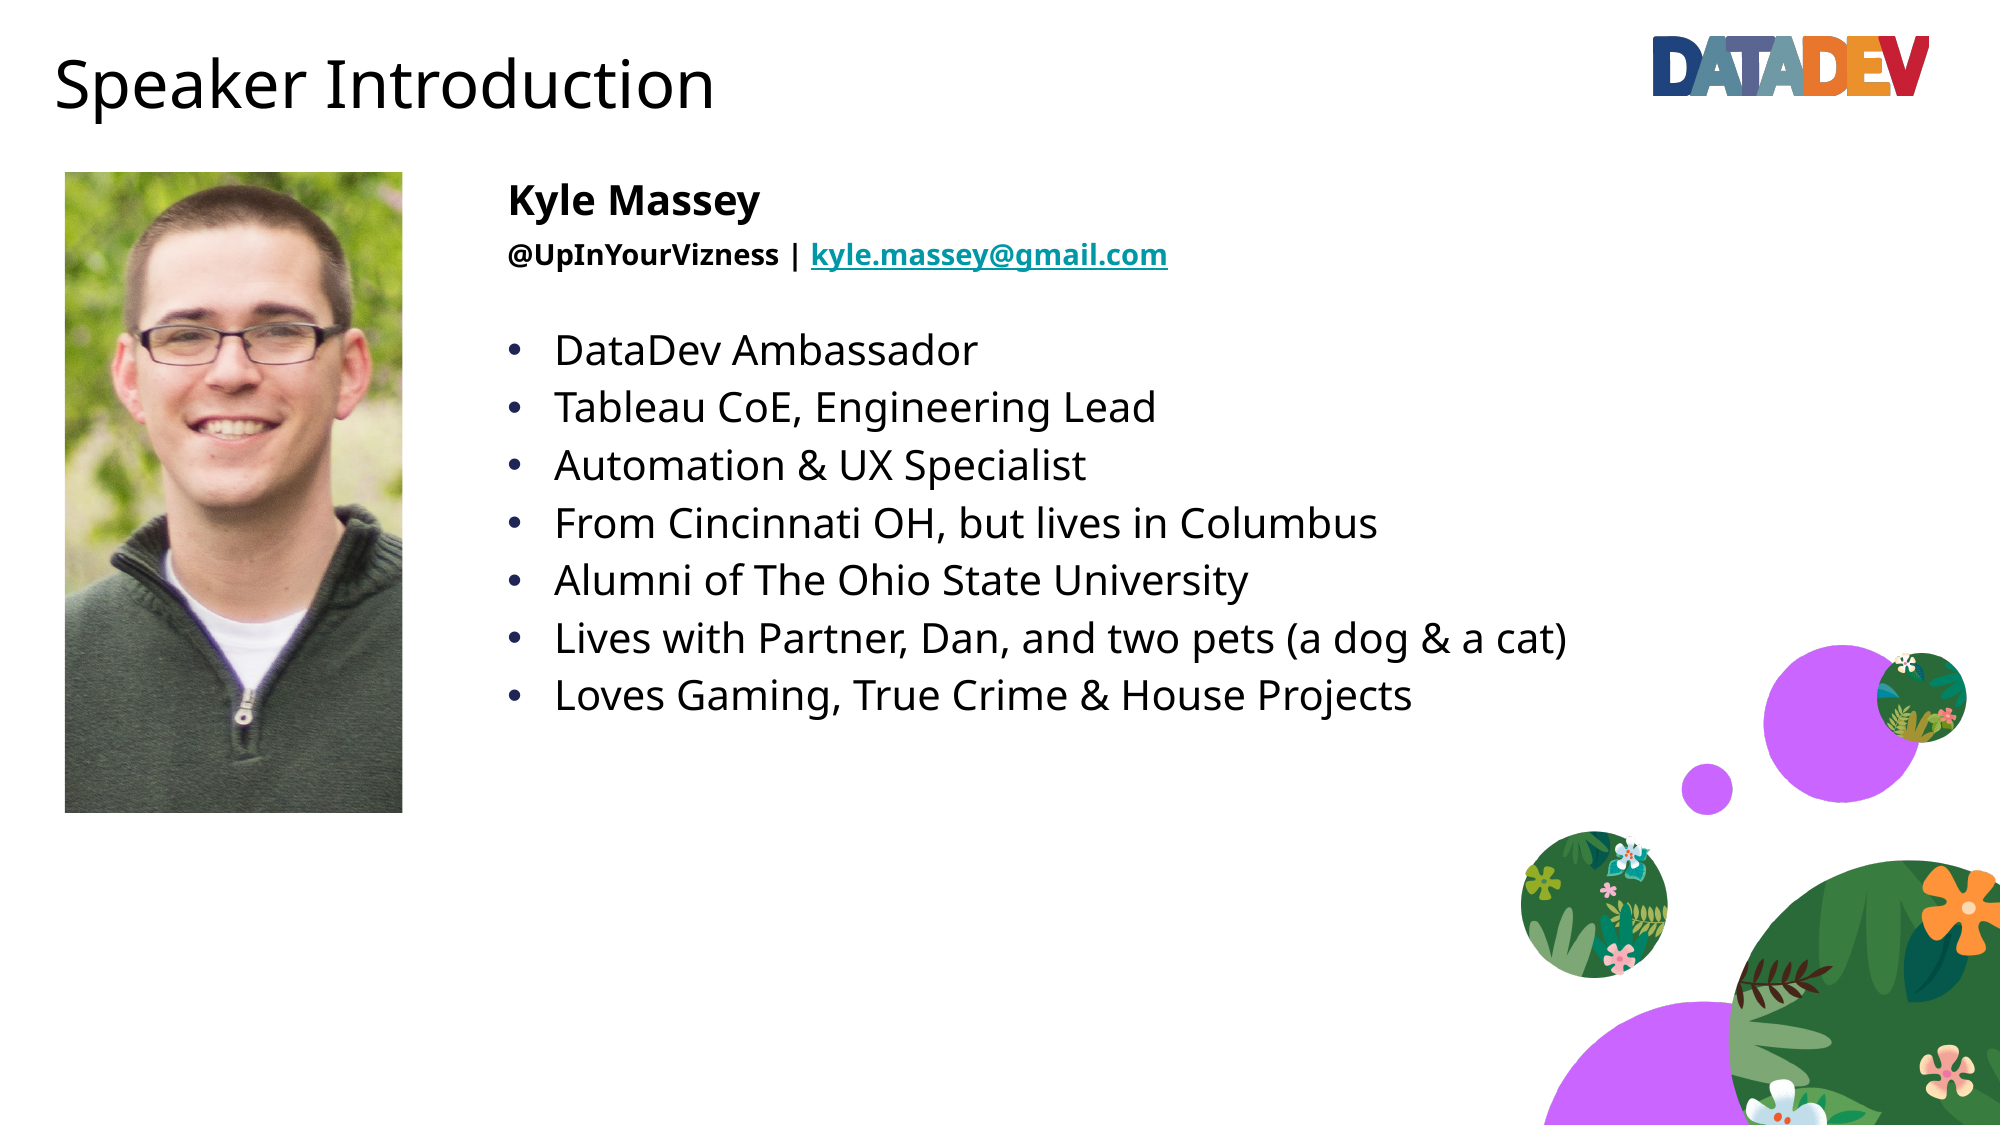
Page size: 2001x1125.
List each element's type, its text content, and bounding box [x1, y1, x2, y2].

picture [1481, 636, 2000, 1125]
list Kyle Massey @UpInYourVizness | kyle.massey@gmail.com DataDev Ambassador Tableau CoE, Engineering Lead Automation & UX Specialist From Cincinnati OH, but lives in Columbus Alumni of The Ohio State University Lives with Partner, Dan, and two pets (a dog & a cat) Loves Gaming, True Crime & House Projects [492, 172, 1967, 975]
picture [1653, 36, 1929, 96]
title Speaker Introduction [39, 38, 1705, 135]
picture [64, 171, 403, 813]
